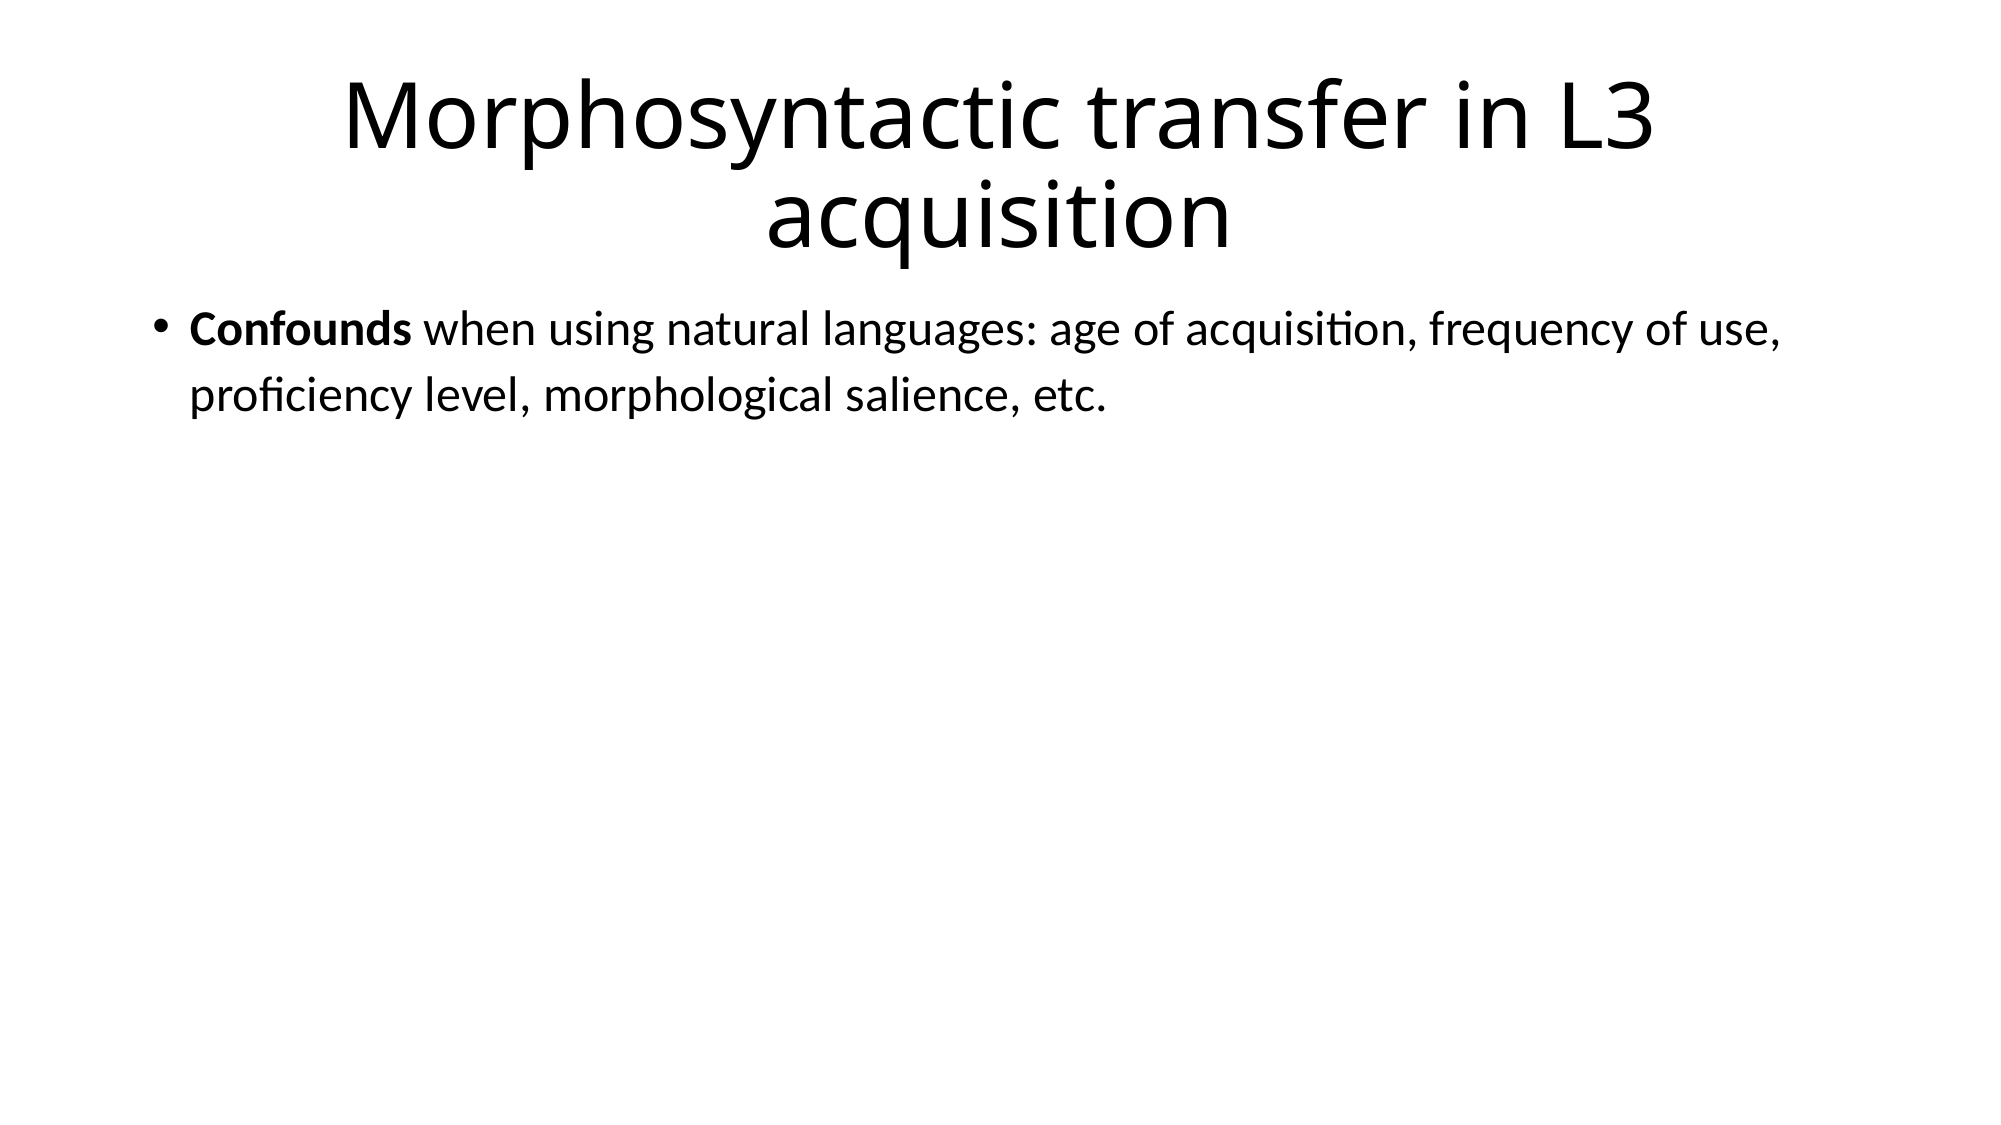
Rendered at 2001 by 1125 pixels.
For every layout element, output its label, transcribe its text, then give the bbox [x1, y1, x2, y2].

list Confounds when using natural languages: age of acquisition, frequency of use, proficiency level, morphological salience, etc. [137, 281, 1863, 1034]
title Morphosyntactic transfer in L3 acquisition [137, 59, 1863, 278]
